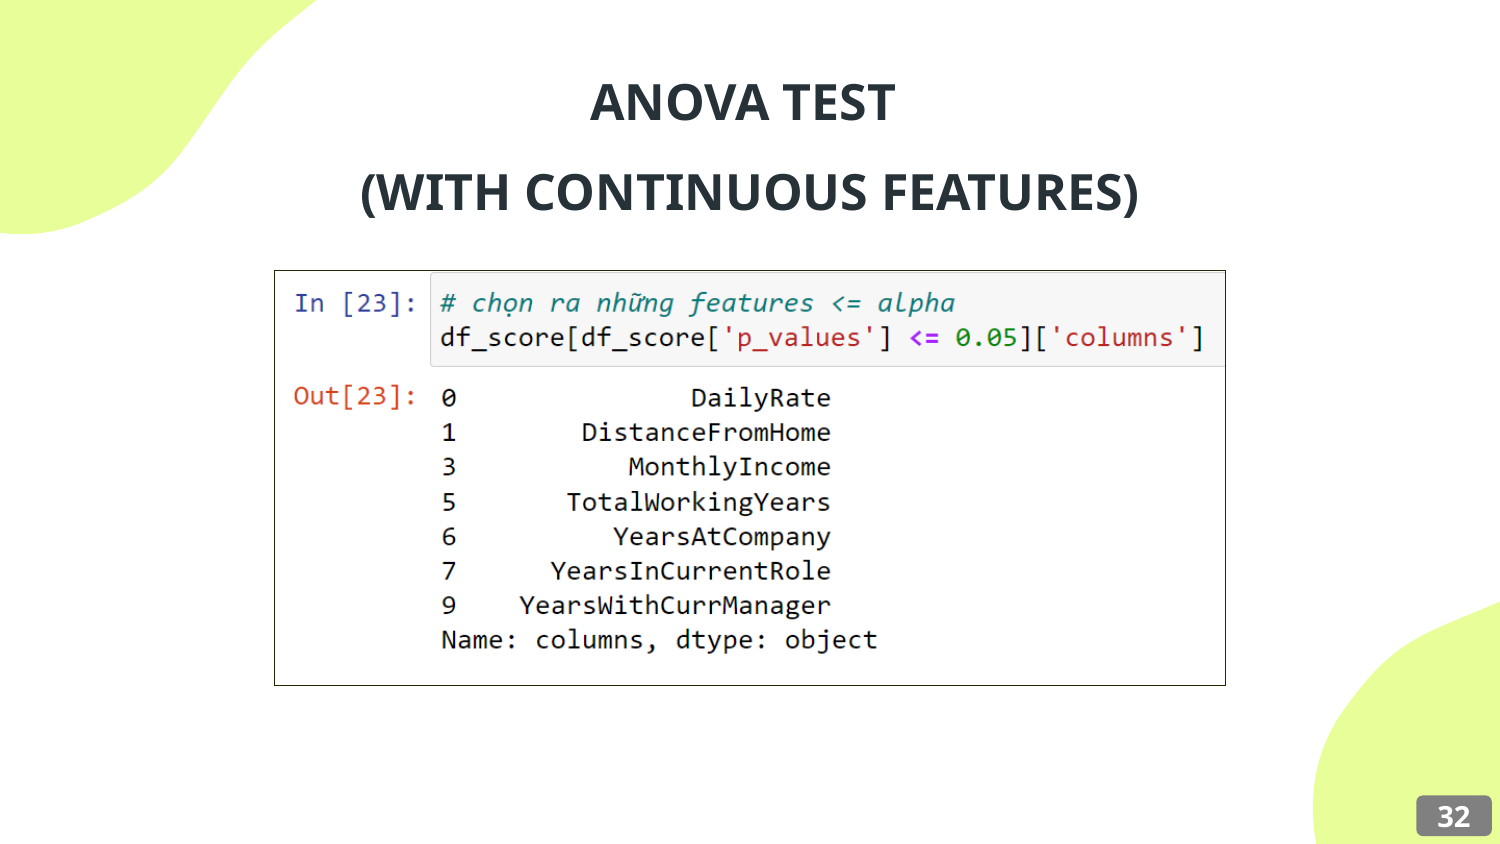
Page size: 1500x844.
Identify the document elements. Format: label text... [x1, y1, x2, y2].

text_box 32 [1414, 793, 1495, 839]
picture [274, 270, 1226, 686]
title ANOVA TEST (WITH CONTINUOUS FEATURES) [181, 32, 1319, 229]
